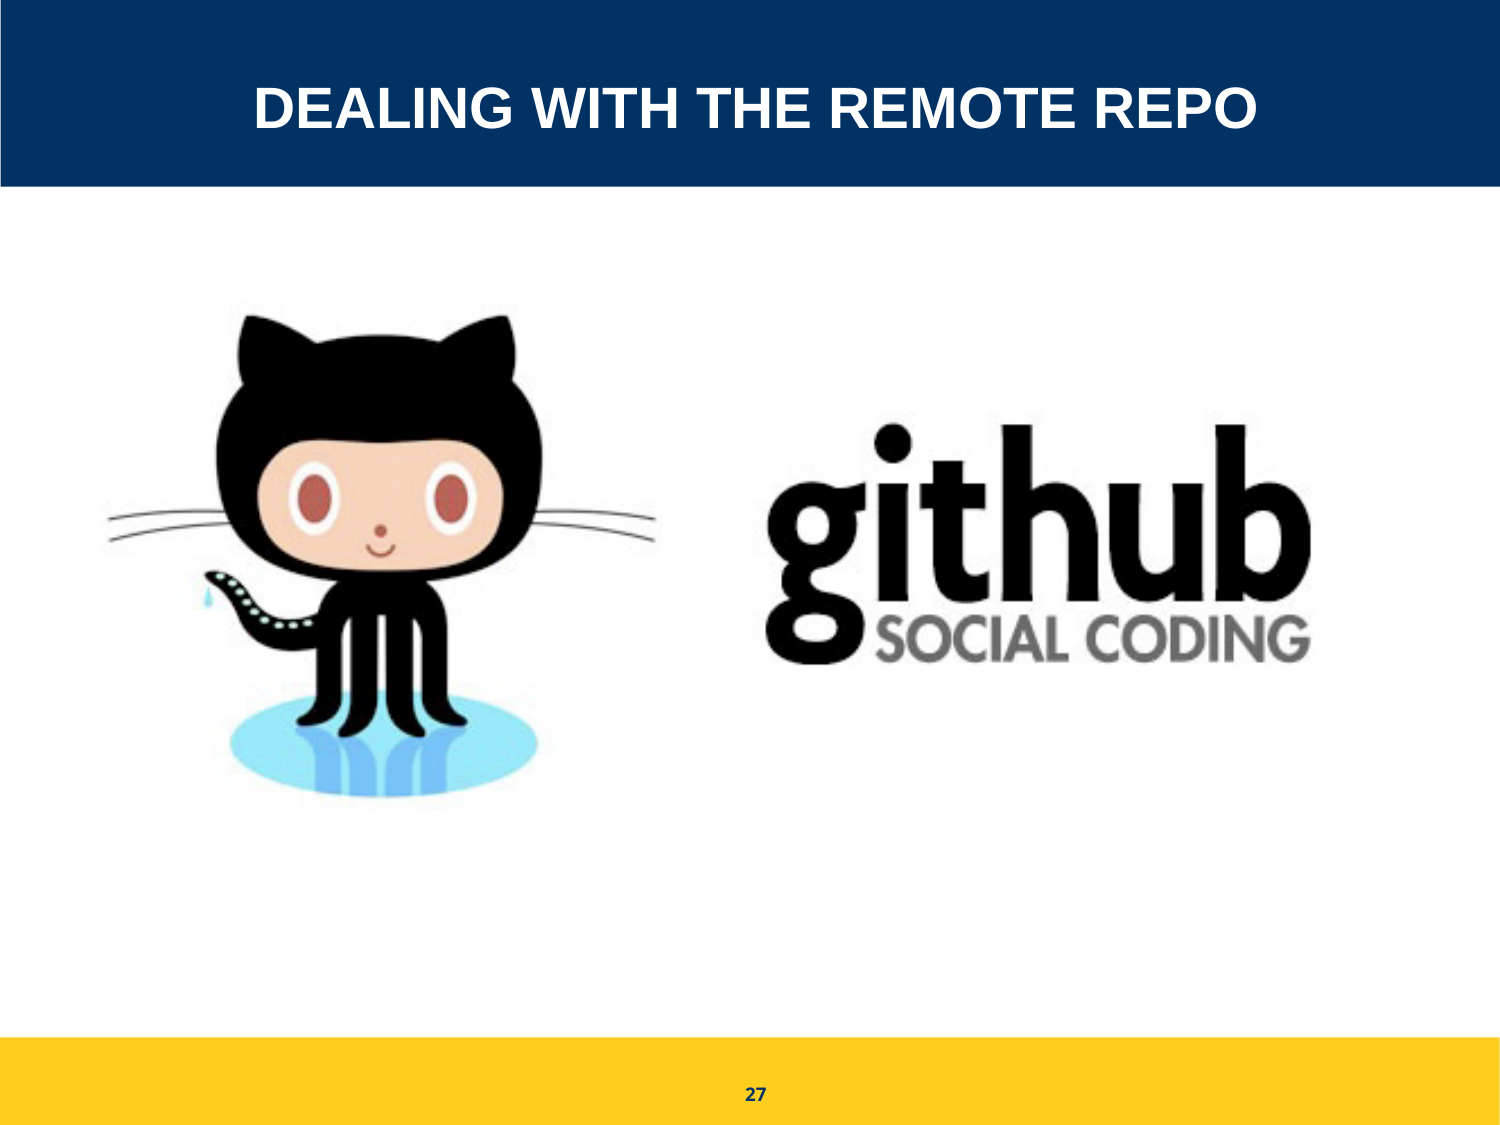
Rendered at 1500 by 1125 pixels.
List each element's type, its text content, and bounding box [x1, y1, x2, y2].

picture [102, 285, 1459, 810]
slide_number 27 [599, 1074, 913, 1125]
title Dealing with the Remote Repo [74, 23, 1438, 187]
